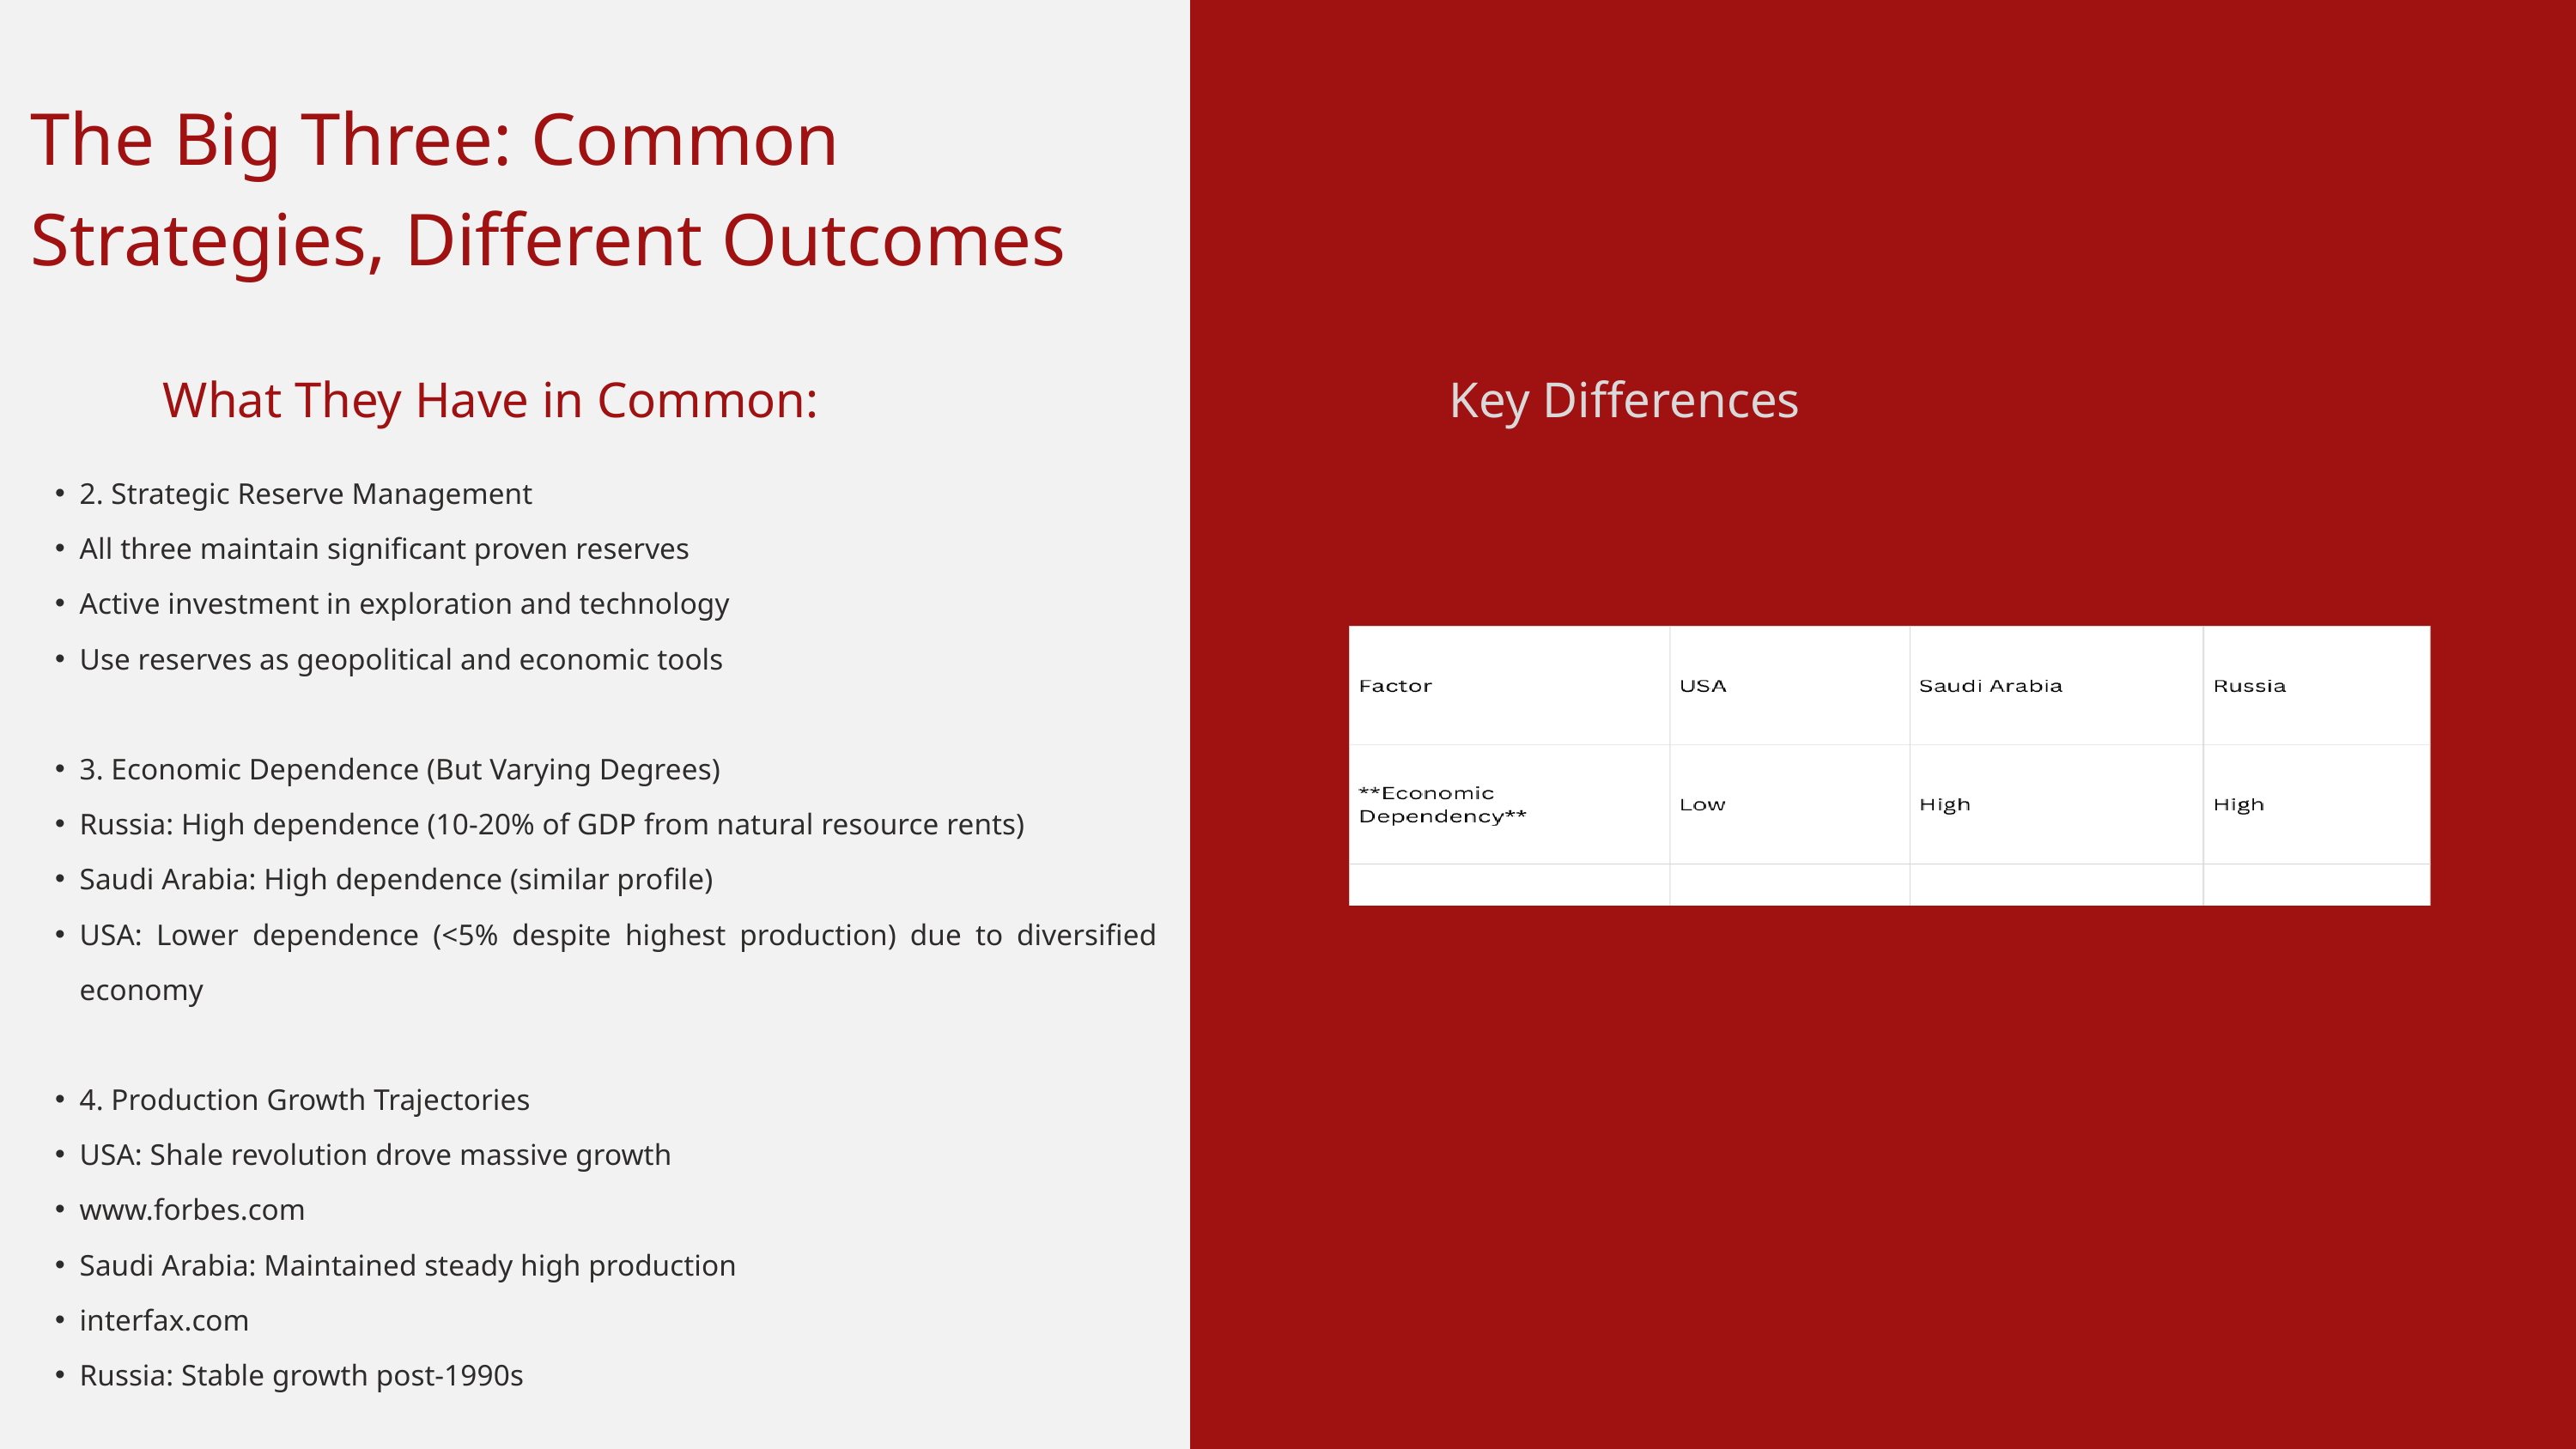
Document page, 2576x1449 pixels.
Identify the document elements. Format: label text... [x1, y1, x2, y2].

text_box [0, 0, 1191, 1449]
text_box Key Differences Di?fferencedd [1449, 359, 2332, 427]
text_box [1242, 551, 2539, 906]
